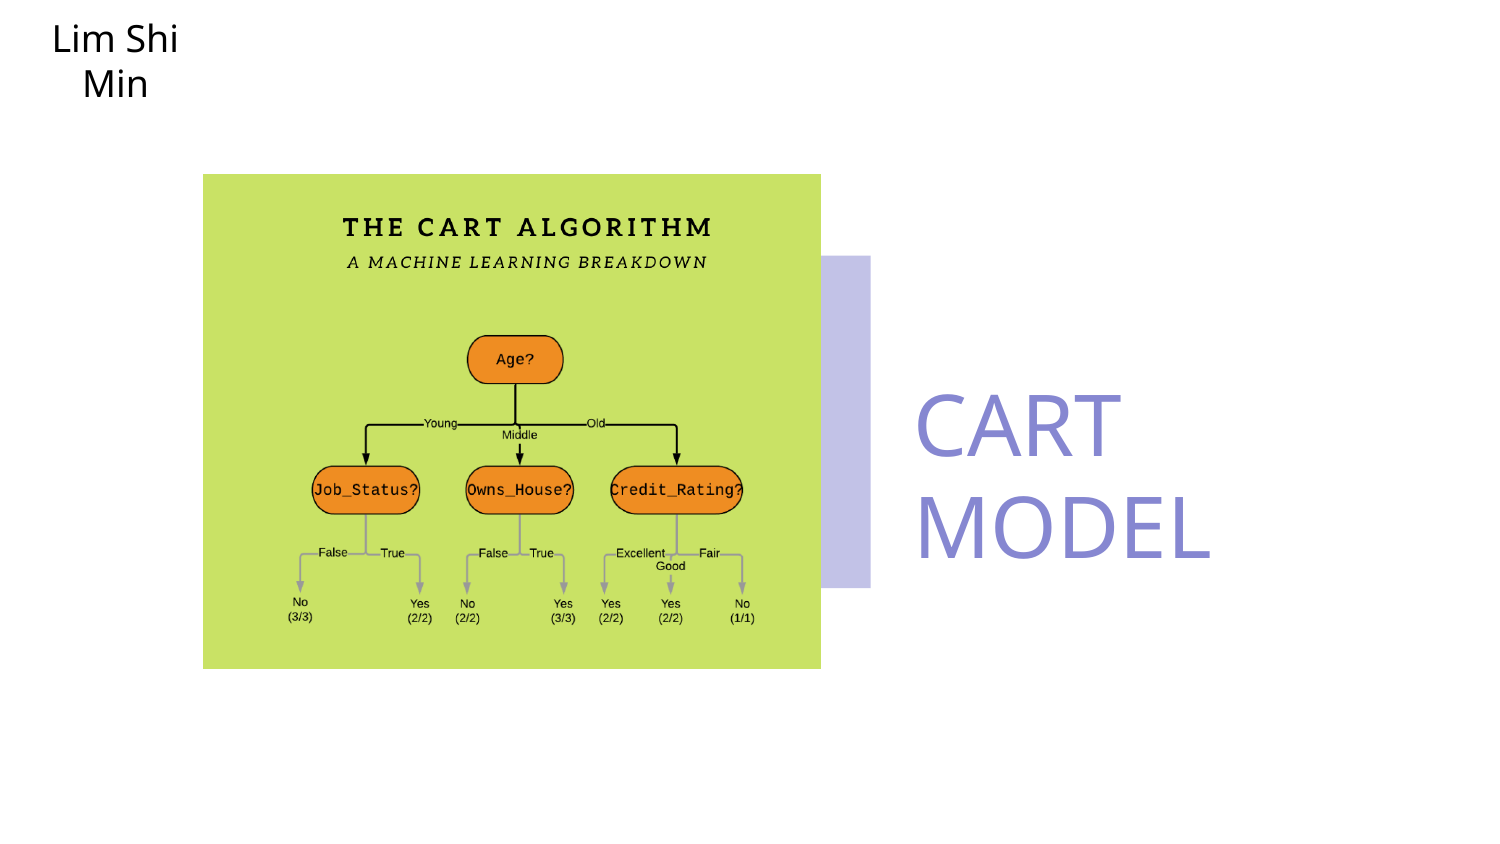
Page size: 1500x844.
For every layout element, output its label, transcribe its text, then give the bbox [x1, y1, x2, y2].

text_box [827, 255, 871, 589]
text_box CART MODEL [902, 359, 1297, 484]
picture [203, 174, 822, 670]
text_box Lim Shi Min [0, 0, 232, 120]
